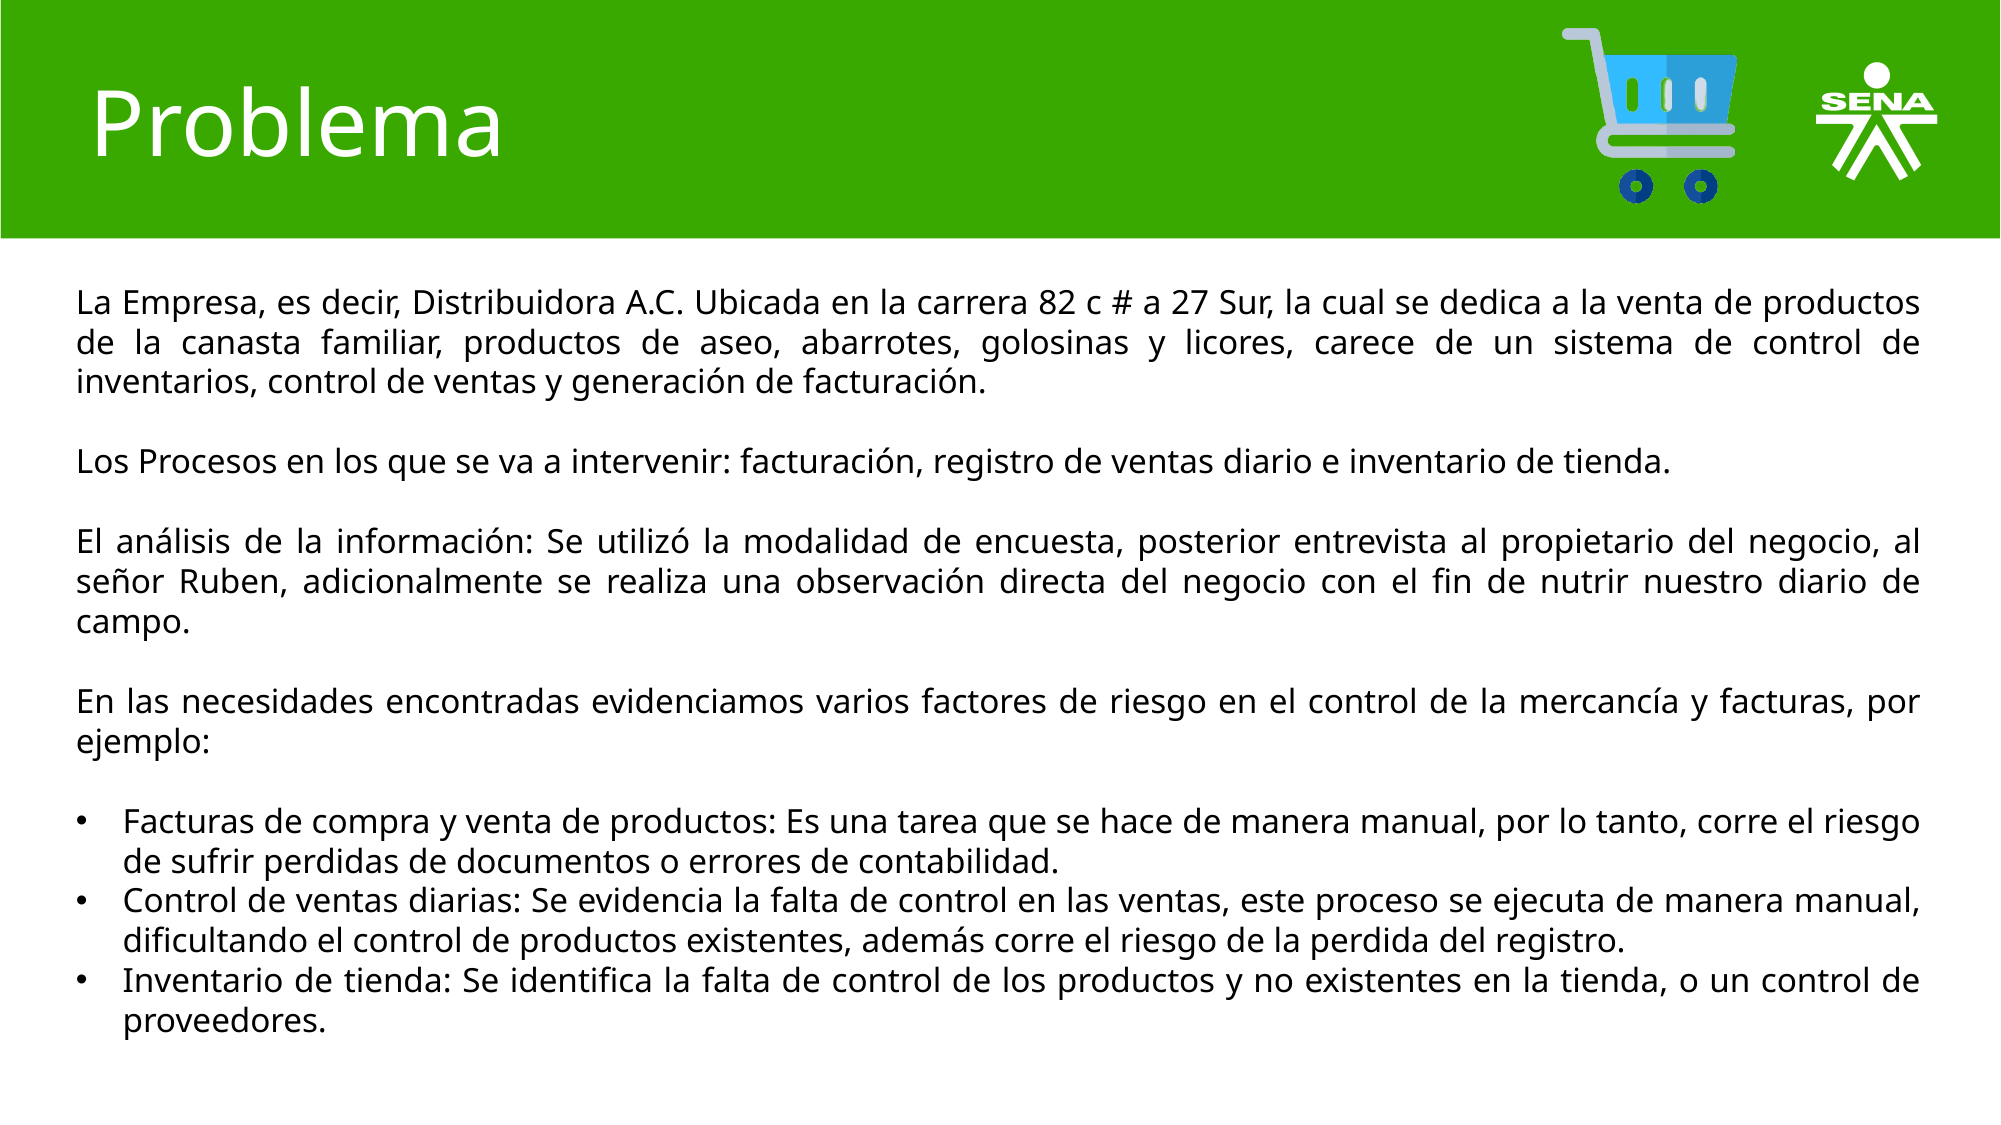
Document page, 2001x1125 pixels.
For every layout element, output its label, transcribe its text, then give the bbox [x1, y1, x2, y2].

title Problema [74, 18, 1800, 236]
text_box La Empresa, es decir, Distribuidora A.C. Ubicada en la carrera 82 c # a 27 Sur, la cual se dedica a la venta de productos de la canasta familiar, productos de aseo, abarrotes, golosinas y licores, carece de un sistema de control de inventarios, control de ventas y generación de facturación. Los Procesos en los que se va a intervenir: facturación, registro de ventas diario e inventario de tienda. El análisis de la información: Se utilizó la modalidad de encuesta, posterior entrevista al propietario del negocio, al señor Ruben, adicionalmente se realiza una observación directa del negocio con el fin de nutrir nuestro diario de campo. En las necesidades encontradas evidenciamos varios factores de riesgo en el control de la mercancía y facturas, por ejemplo: Facturas de compra y venta de productos: Es una tarea que se hace de manera manual, por lo tanto, corre el riesgo de sufrir perdidas de documentos o errores de contabilidad. Control de ventas diarias: Se evidencia la falta de control en las ventas, este proceso se ejecuta de manera manual, dificultando el control de productos existentes, además corre el riesgo de la perdida del registro. Inventario de tienda: Se identifica la falta de control de los productos y no existentes en la tienda, o un control de proveedores. [61, 273, 1939, 1047]
picture [0, 0, 2001, 1125]
